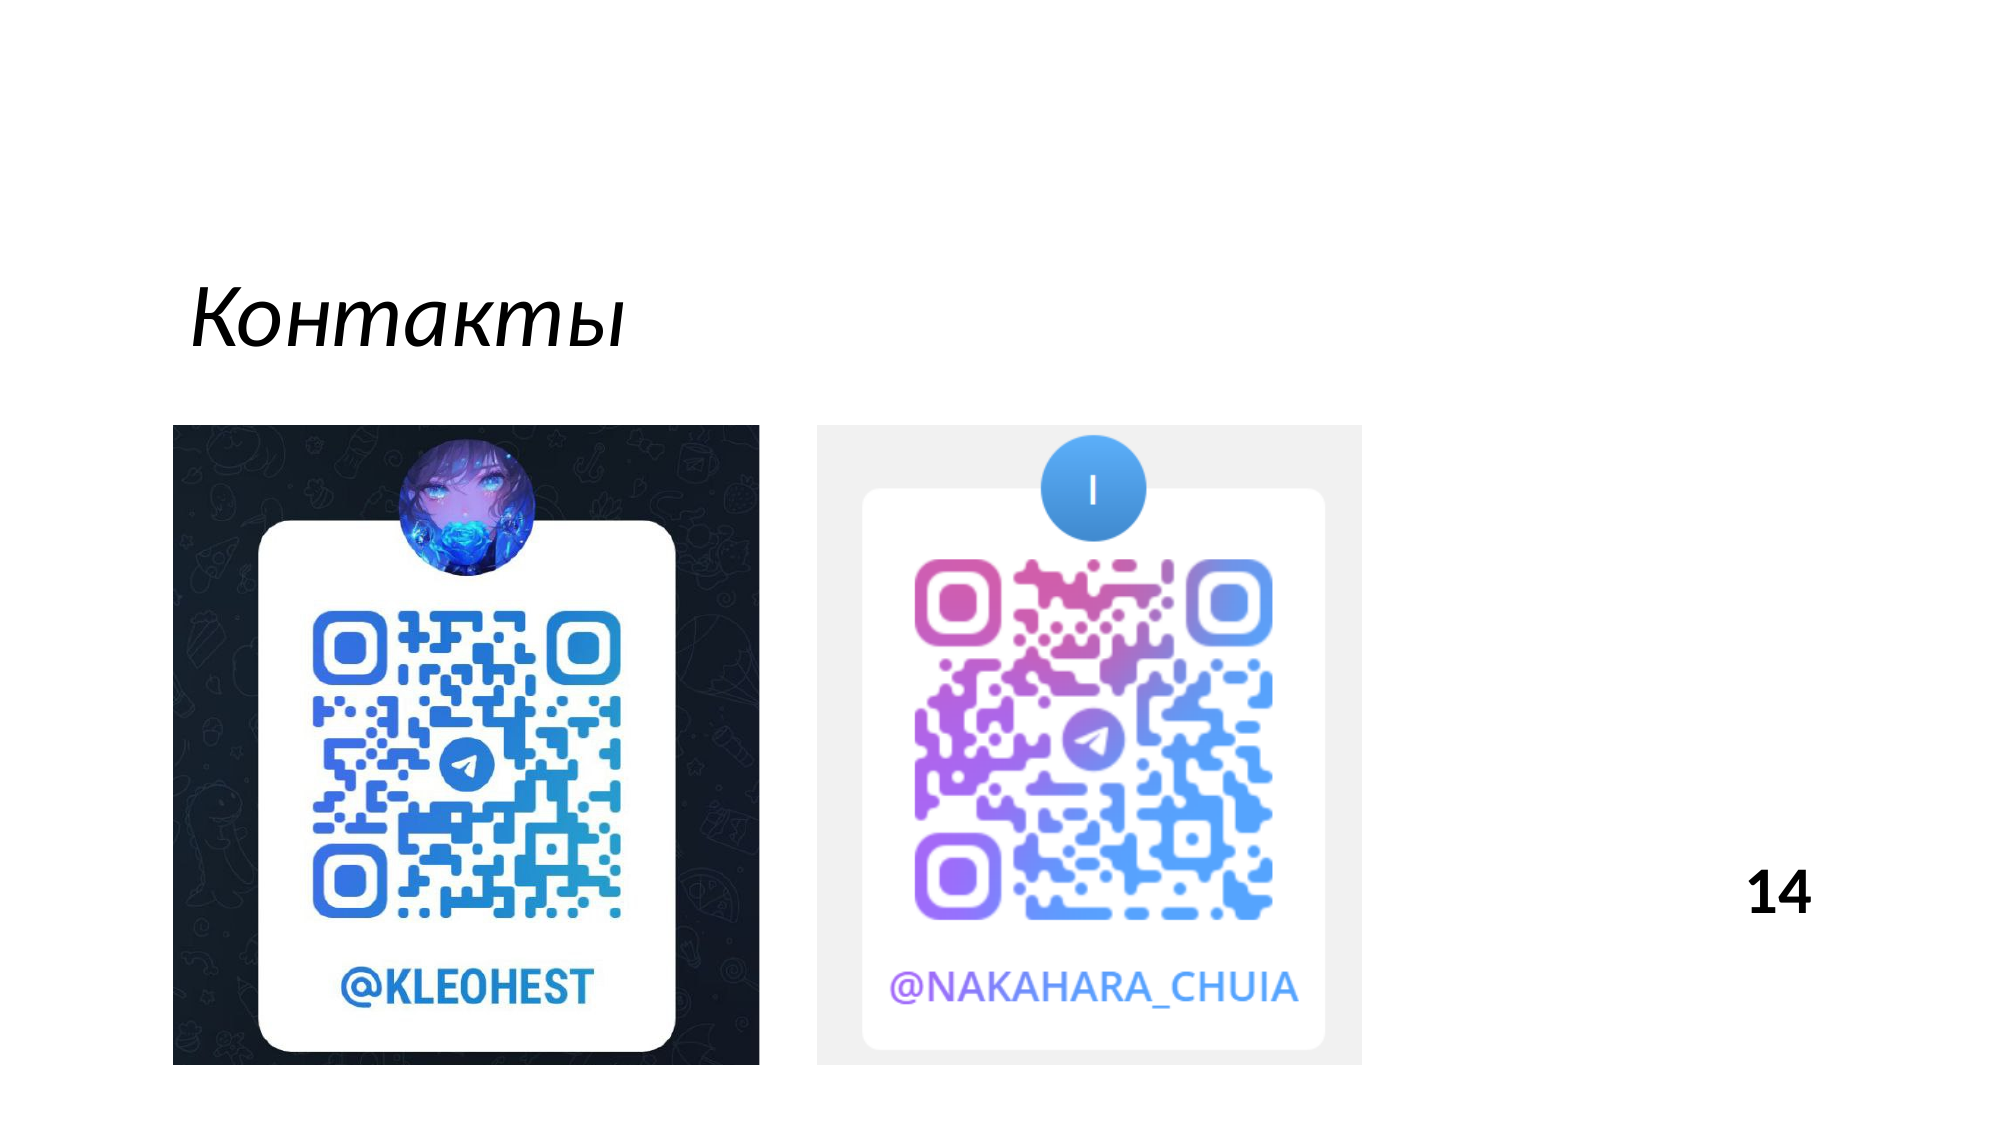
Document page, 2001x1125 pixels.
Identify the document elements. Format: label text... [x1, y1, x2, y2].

picture [817, 425, 1363, 1065]
picture [173, 425, 760, 1065]
slide_number 14 [1376, 857, 1827, 917]
title Контакты [173, 208, 1827, 426]
